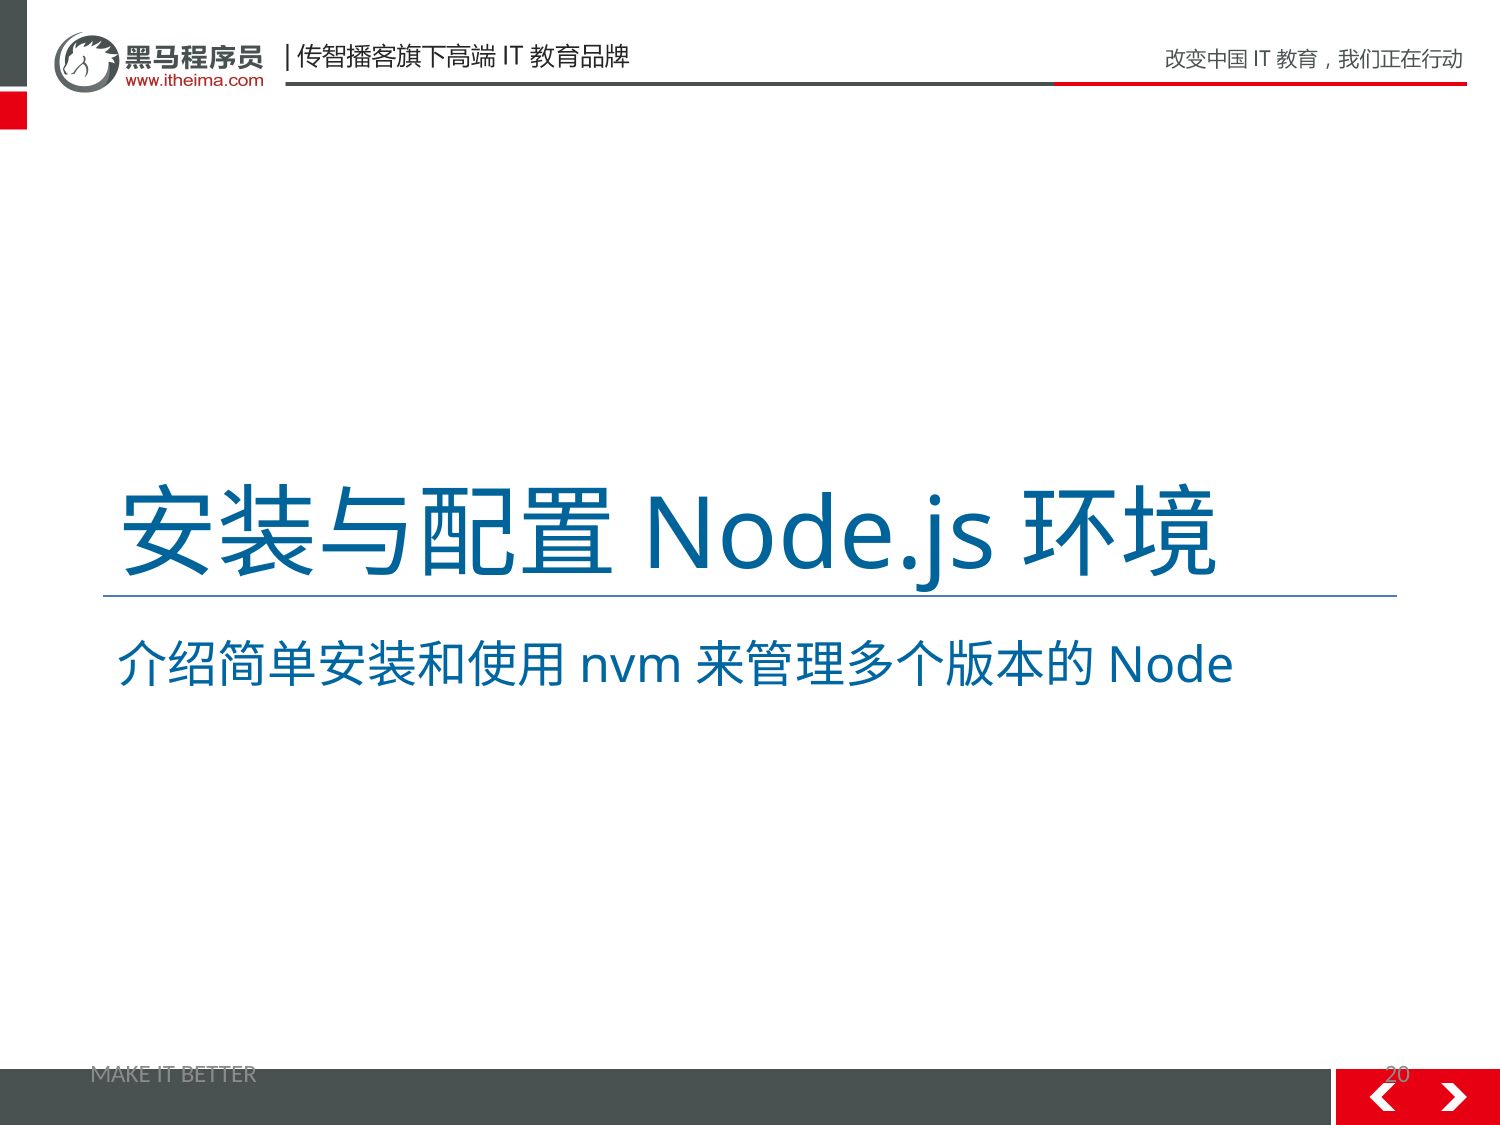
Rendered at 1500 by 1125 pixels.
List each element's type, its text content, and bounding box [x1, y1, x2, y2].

picture [0, 0, 1500, 1125]
subtitle 介绍简单安装和使用nvm来管理多个版本的Node [103, 624, 1397, 1036]
slide_number 20 [1074, 1042, 1425, 1103]
slide_number MAKE IT BETTER [75, 1042, 425, 1103]
title 安装与配置Node.js环境 [103, 95, 1397, 596]
